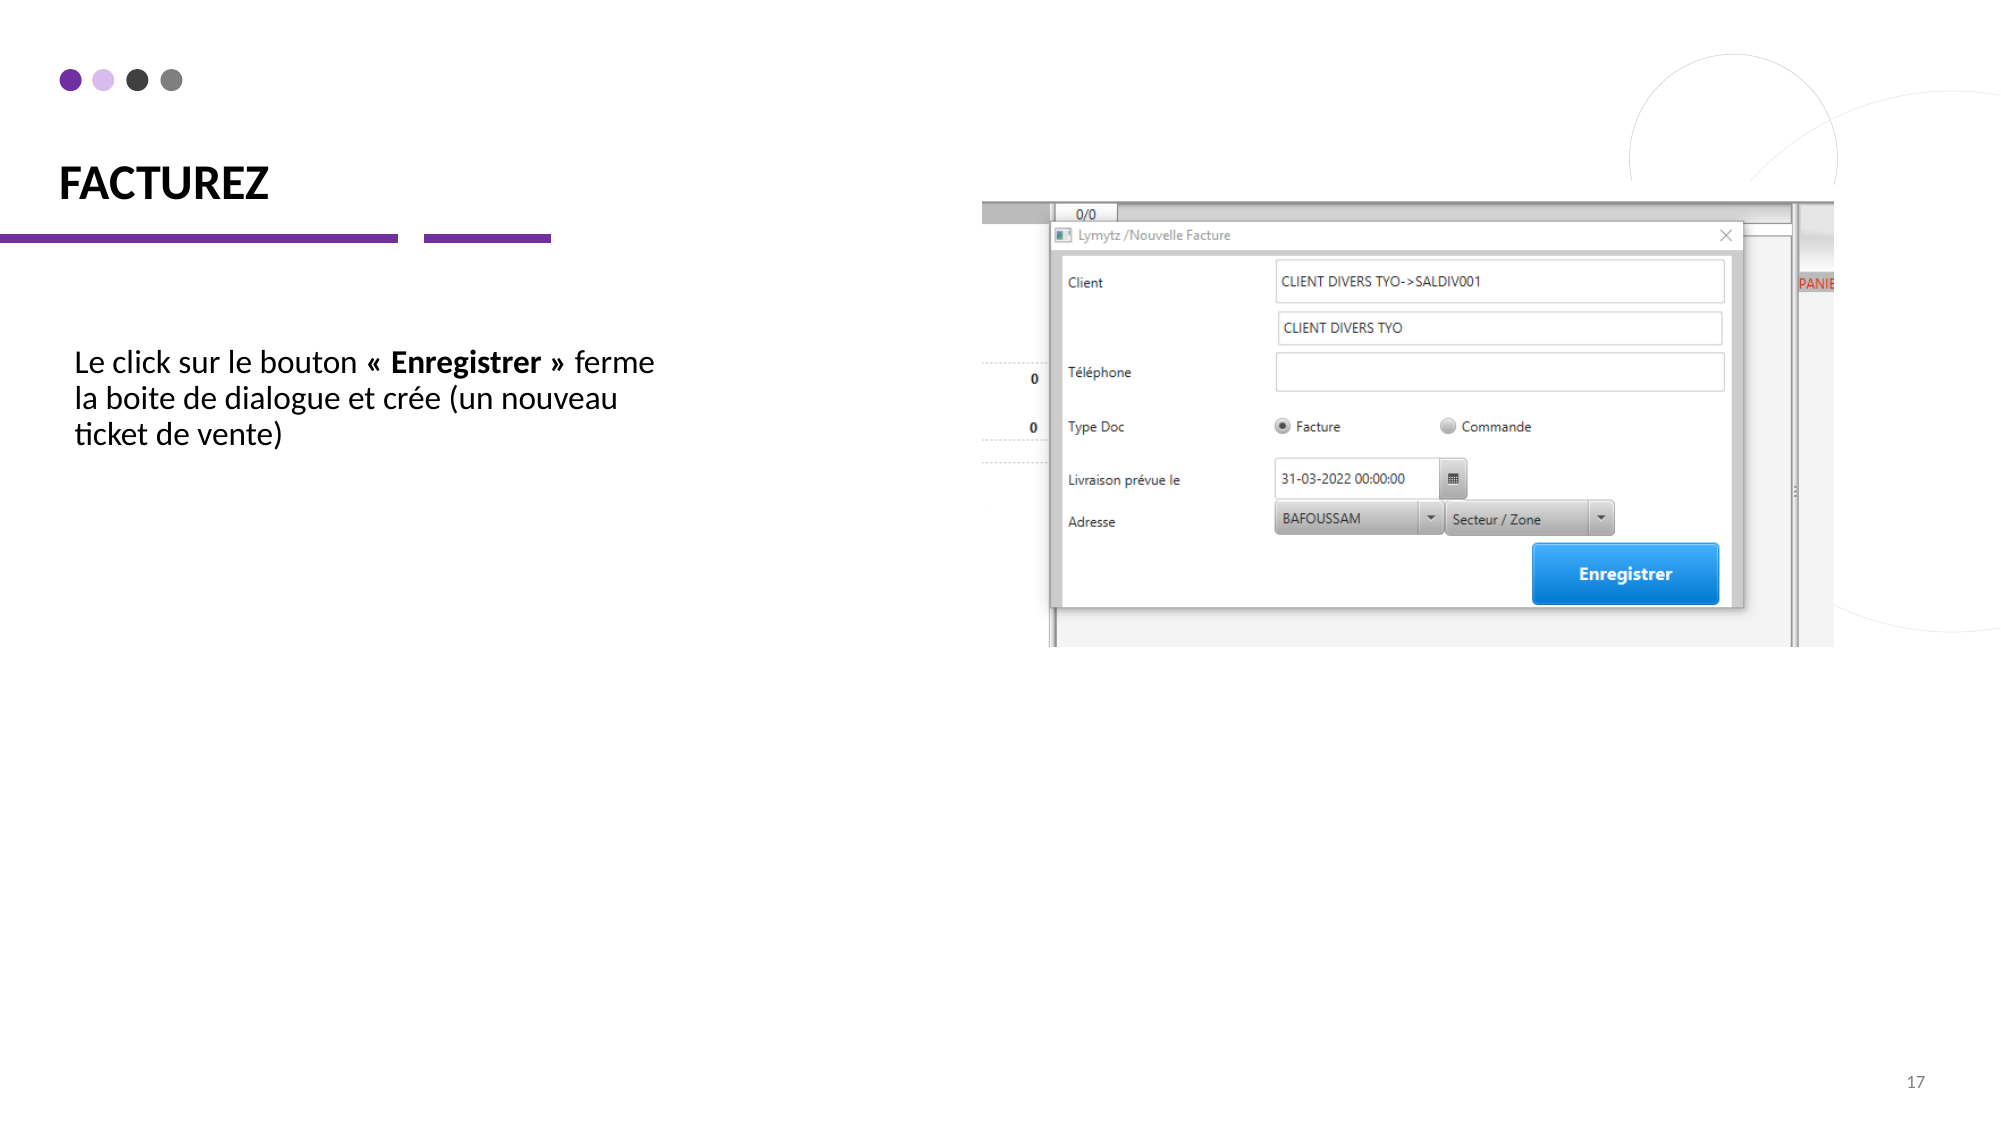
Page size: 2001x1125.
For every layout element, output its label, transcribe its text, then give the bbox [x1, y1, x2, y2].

slide_number 17 [1490, 1060, 1941, 1102]
title Facturez [59, 40, 716, 211]
picture [982, 181, 1834, 647]
list Le click sur le bouton « Enregistrer » ferme la boite de dialogue et crée (un nouveau ticket de vente) [59, 337, 672, 923]
